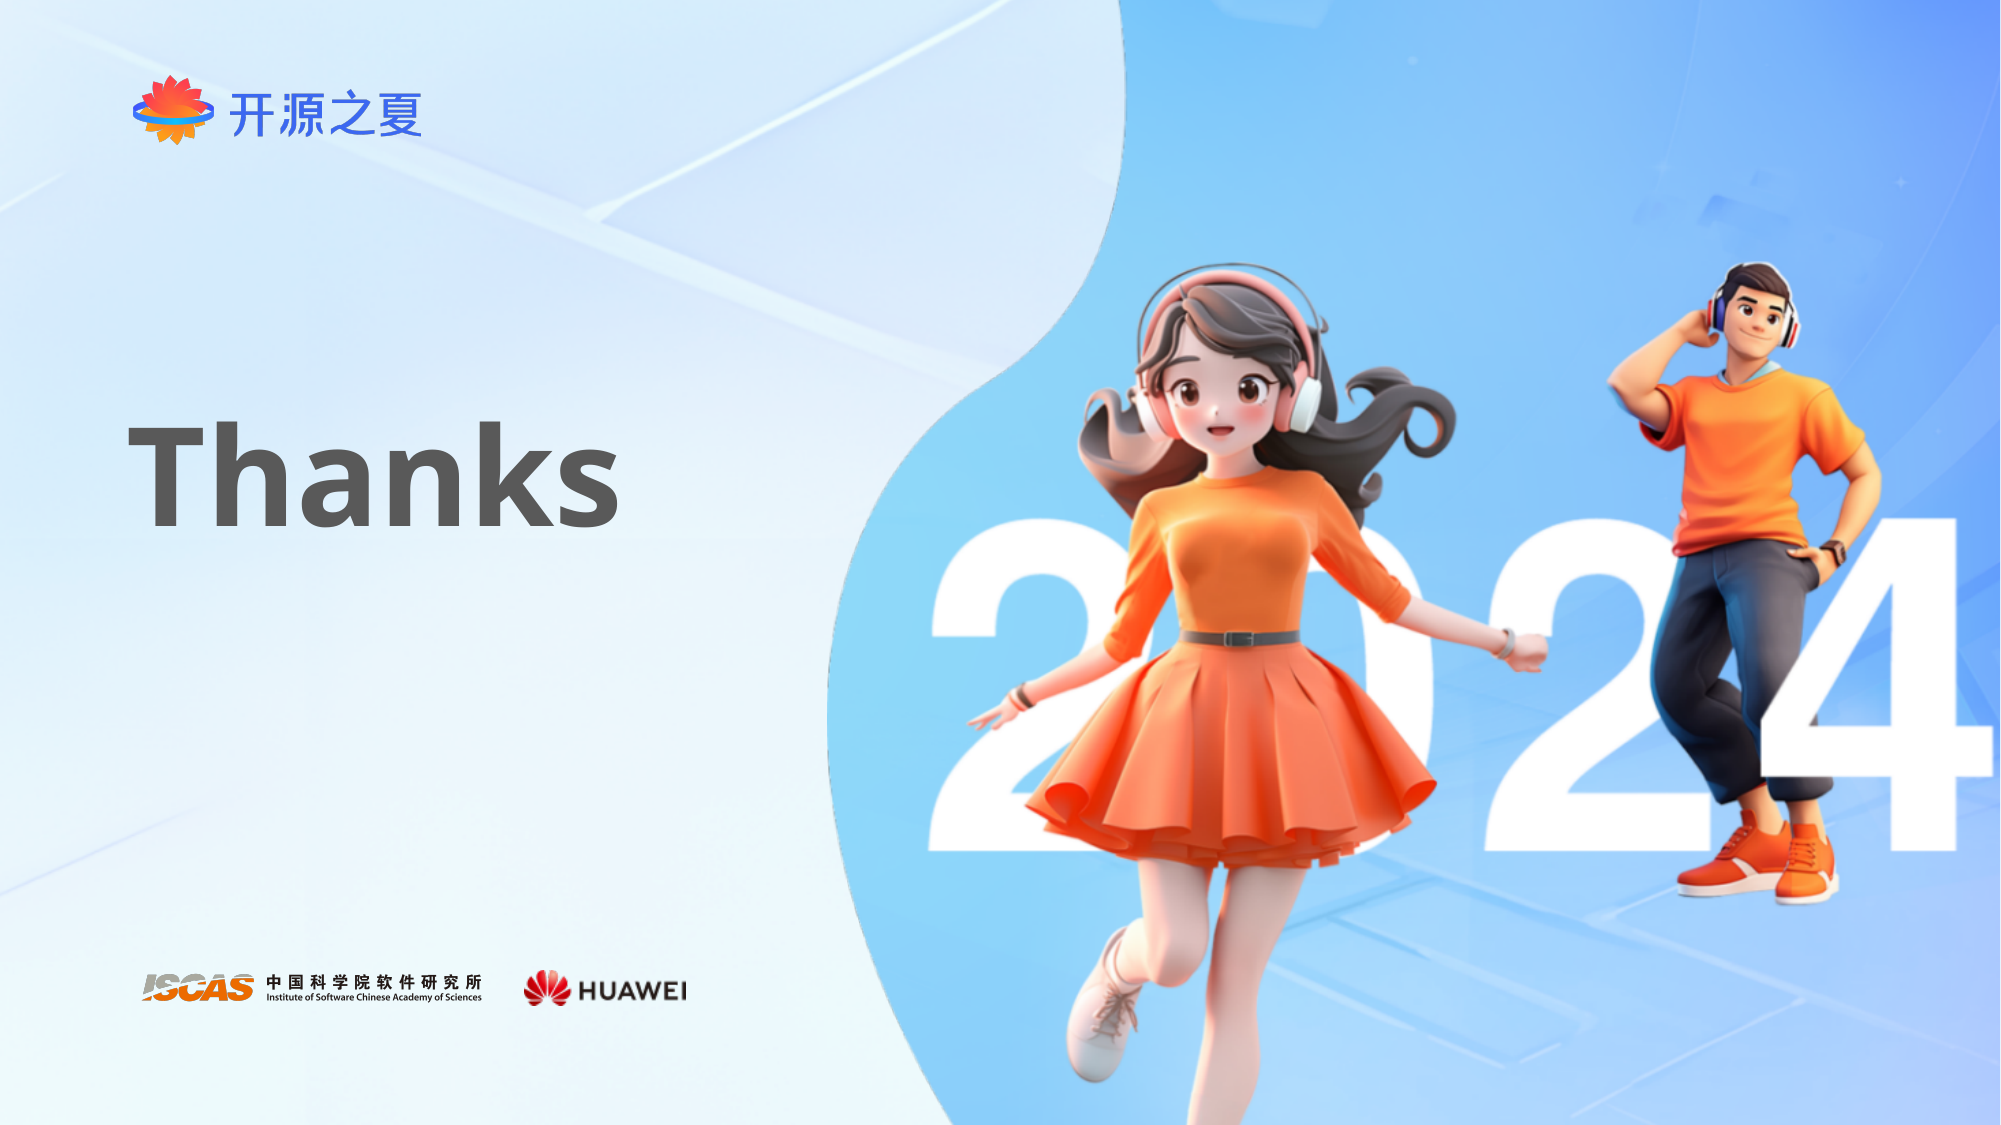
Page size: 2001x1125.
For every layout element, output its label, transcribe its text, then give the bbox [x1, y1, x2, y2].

picture [133, 952, 490, 1024]
picture [524, 970, 686, 1006]
picture [133, 75, 421, 145]
picture [827, 0, 2001, 1125]
text_box Thanks [112, 381, 1119, 563]
